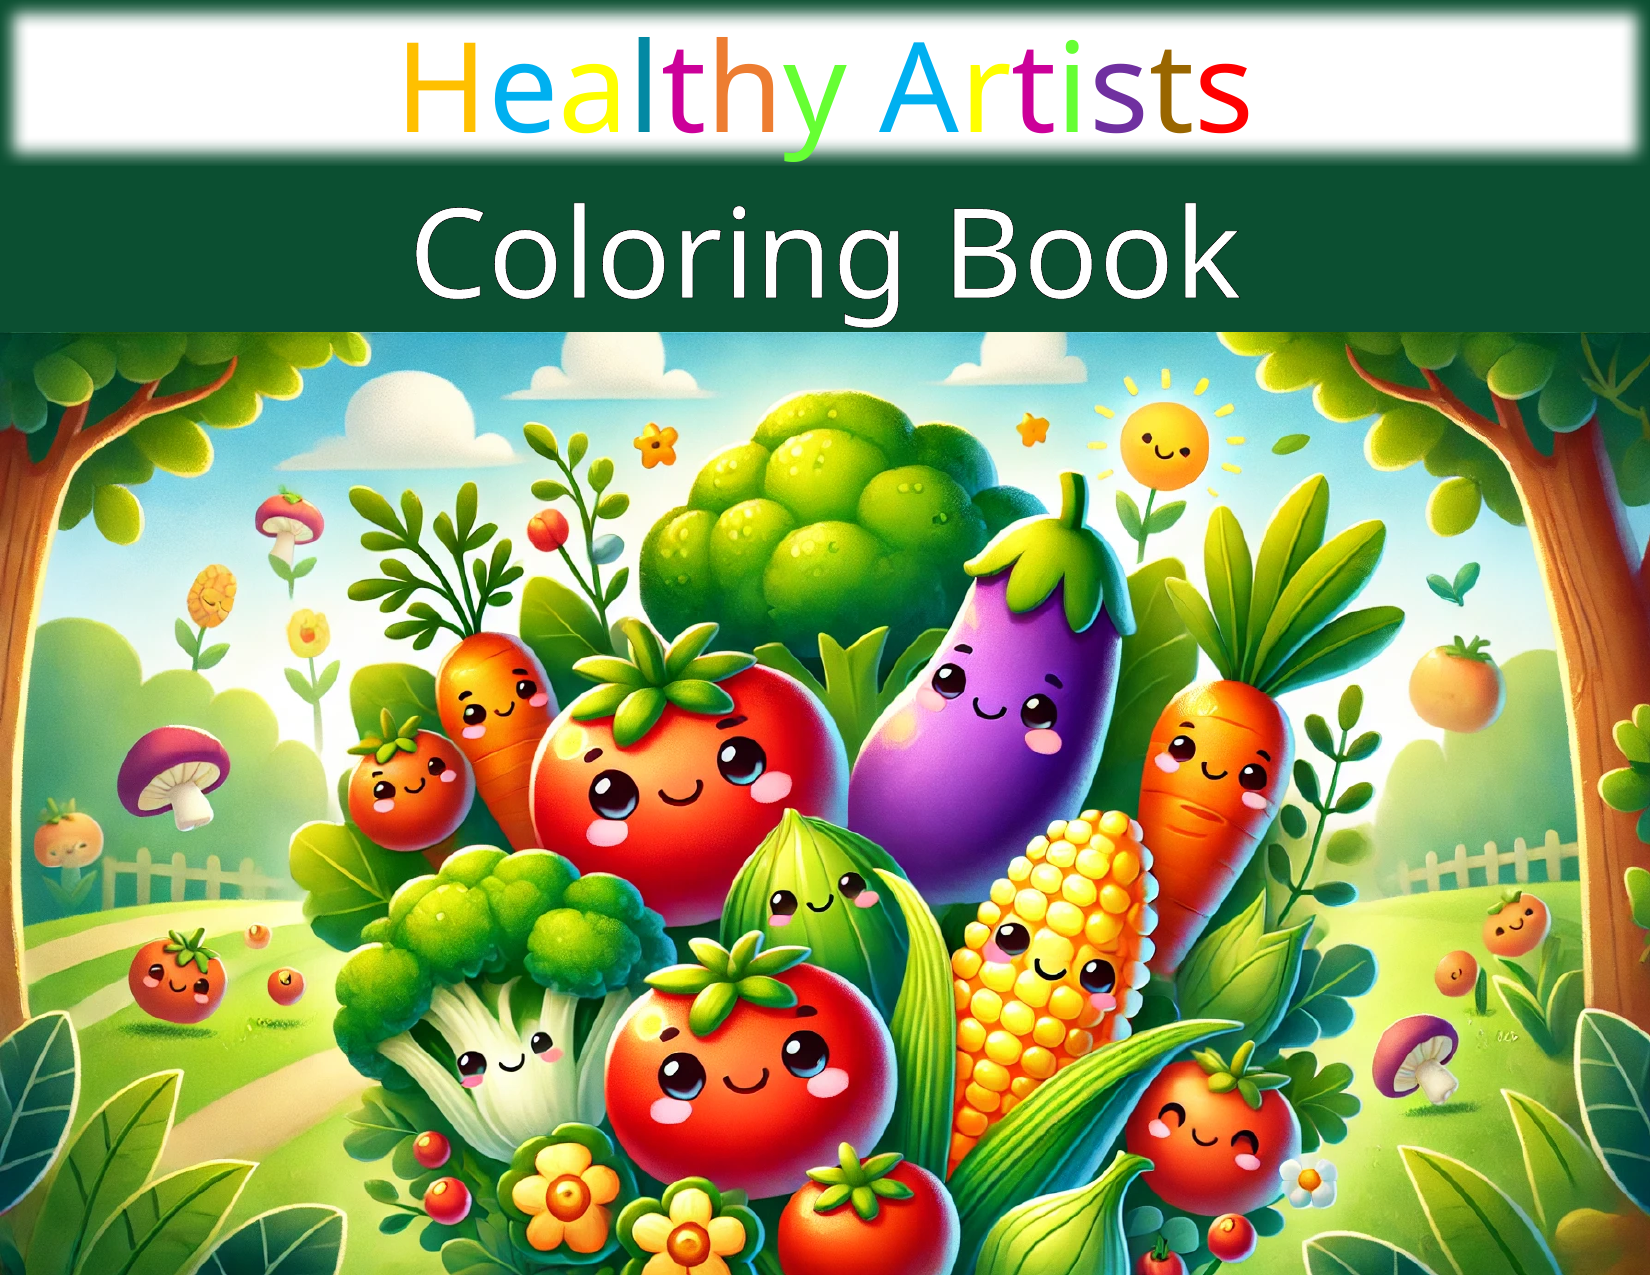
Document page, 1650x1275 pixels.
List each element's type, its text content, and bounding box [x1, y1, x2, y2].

text_box [26, 26, 1626, 141]
picture [0, 332, 1650, 1275]
text_box Coloring Book [0, 165, 1650, 331]
